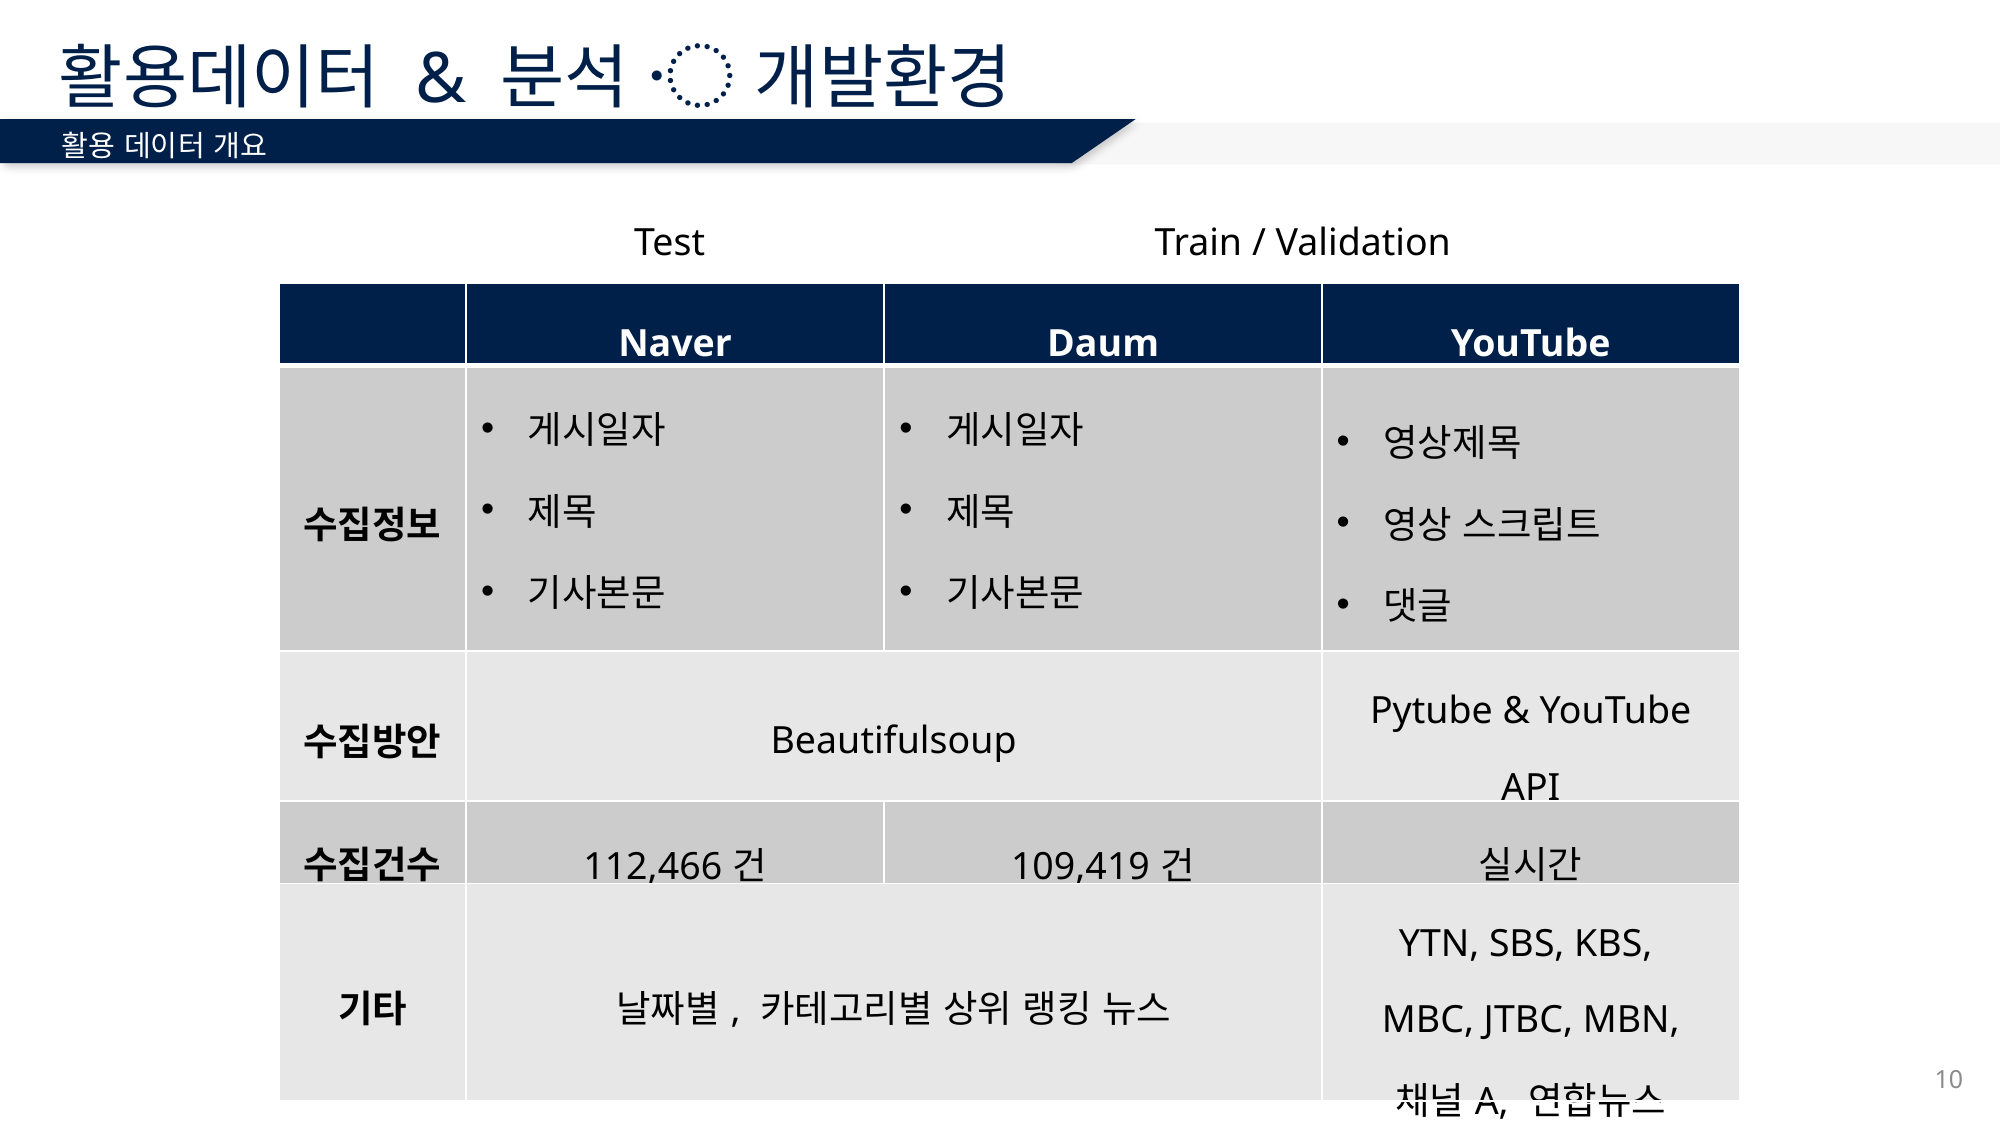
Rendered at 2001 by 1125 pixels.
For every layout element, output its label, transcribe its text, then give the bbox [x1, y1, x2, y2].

text_box 활용 데이터 개요 [47, 119, 540, 170]
table_cell Pytube & YouTube API [1323, 652, 1739, 800]
title 활용데이터 & 분석 〮 개발환경 [44, 34, 1053, 126]
table_cell 영상제목 영상 스크립트 댓글 [1323, 368, 1739, 650]
text_box Test [554, 210, 786, 271]
table_cell 수집건수 [280, 802, 465, 883]
table_cell 기타 [280, 884, 465, 1100]
table_cell YTN, SBS, KBS, MBC, JTBC, MBN, 채널A, 연합뉴스 [1323, 884, 1739, 1100]
table_header Naver [467, 284, 883, 363]
table_cell 게시일자 제목 기사본문 요약문 [467, 368, 883, 650]
table_cell 112,466건 [467, 802, 883, 883]
table_header Daum [885, 284, 1321, 363]
text_box Train / Validation [1132, 210, 1474, 271]
table_header [280, 284, 465, 363]
table_cell 날짜별, 카테고리별 상위 랭킹 뉴스 [467, 884, 1321, 1100]
table_cell 게시일자 제목 기사본문 요약문 [885, 368, 1321, 650]
table_cell 수집정보 [280, 368, 465, 650]
table_cell 109,419건 [885, 802, 1321, 883]
table_cell 수집방안 [280, 652, 465, 800]
table_cell Beautifulsoup [467, 652, 1321, 800]
table_cell 실시간 [1323, 802, 1739, 883]
table_header YouTube [1323, 284, 1739, 363]
slide_number 10 [1884, 1050, 1978, 1111]
